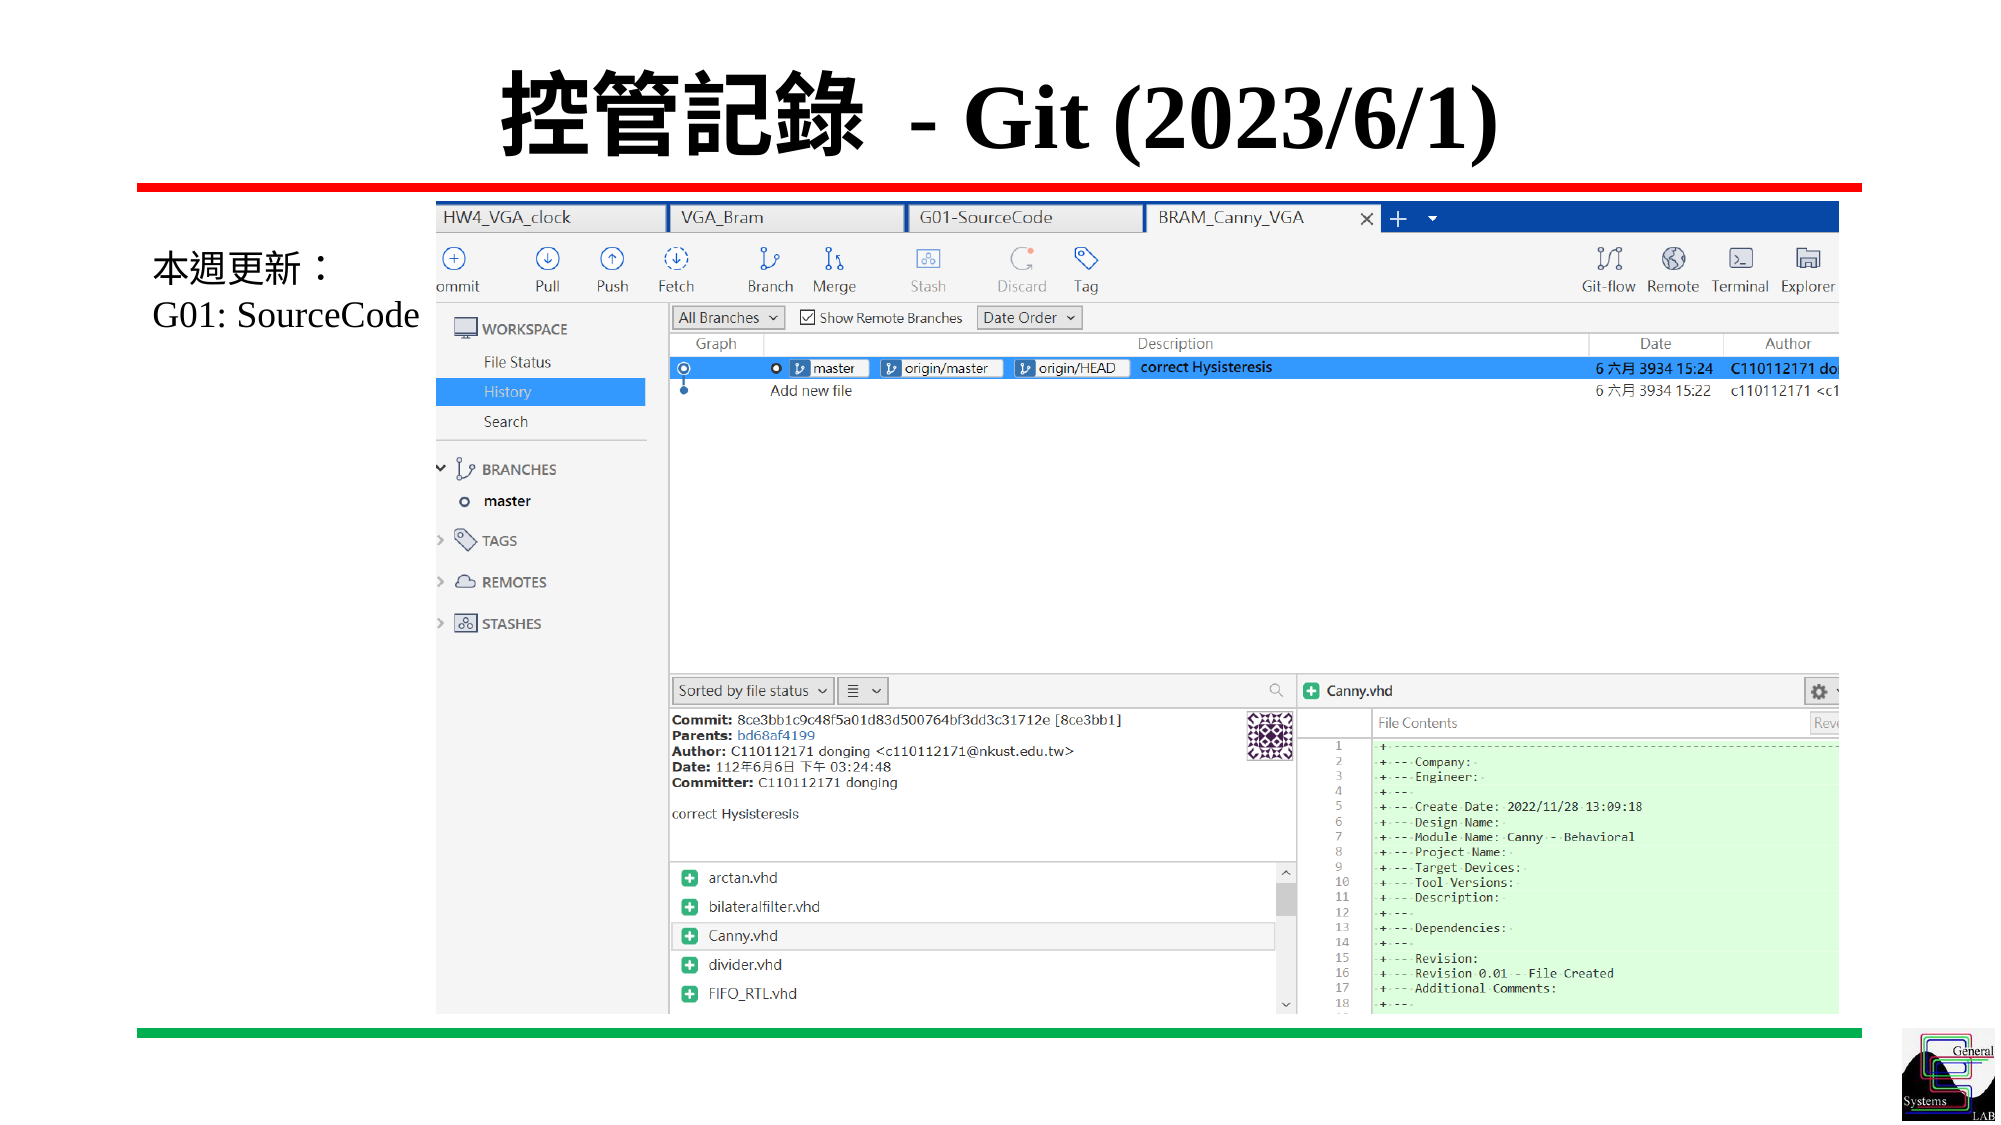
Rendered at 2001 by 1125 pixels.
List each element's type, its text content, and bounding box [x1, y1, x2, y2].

title 控管記錄 - Git (2023/6/1) [137, 59, 1863, 178]
text_box 本週更新： G01: SourceCode [137, 237, 435, 343]
picture [435, 201, 1839, 1014]
picture [1902, 1028, 1995, 1121]
